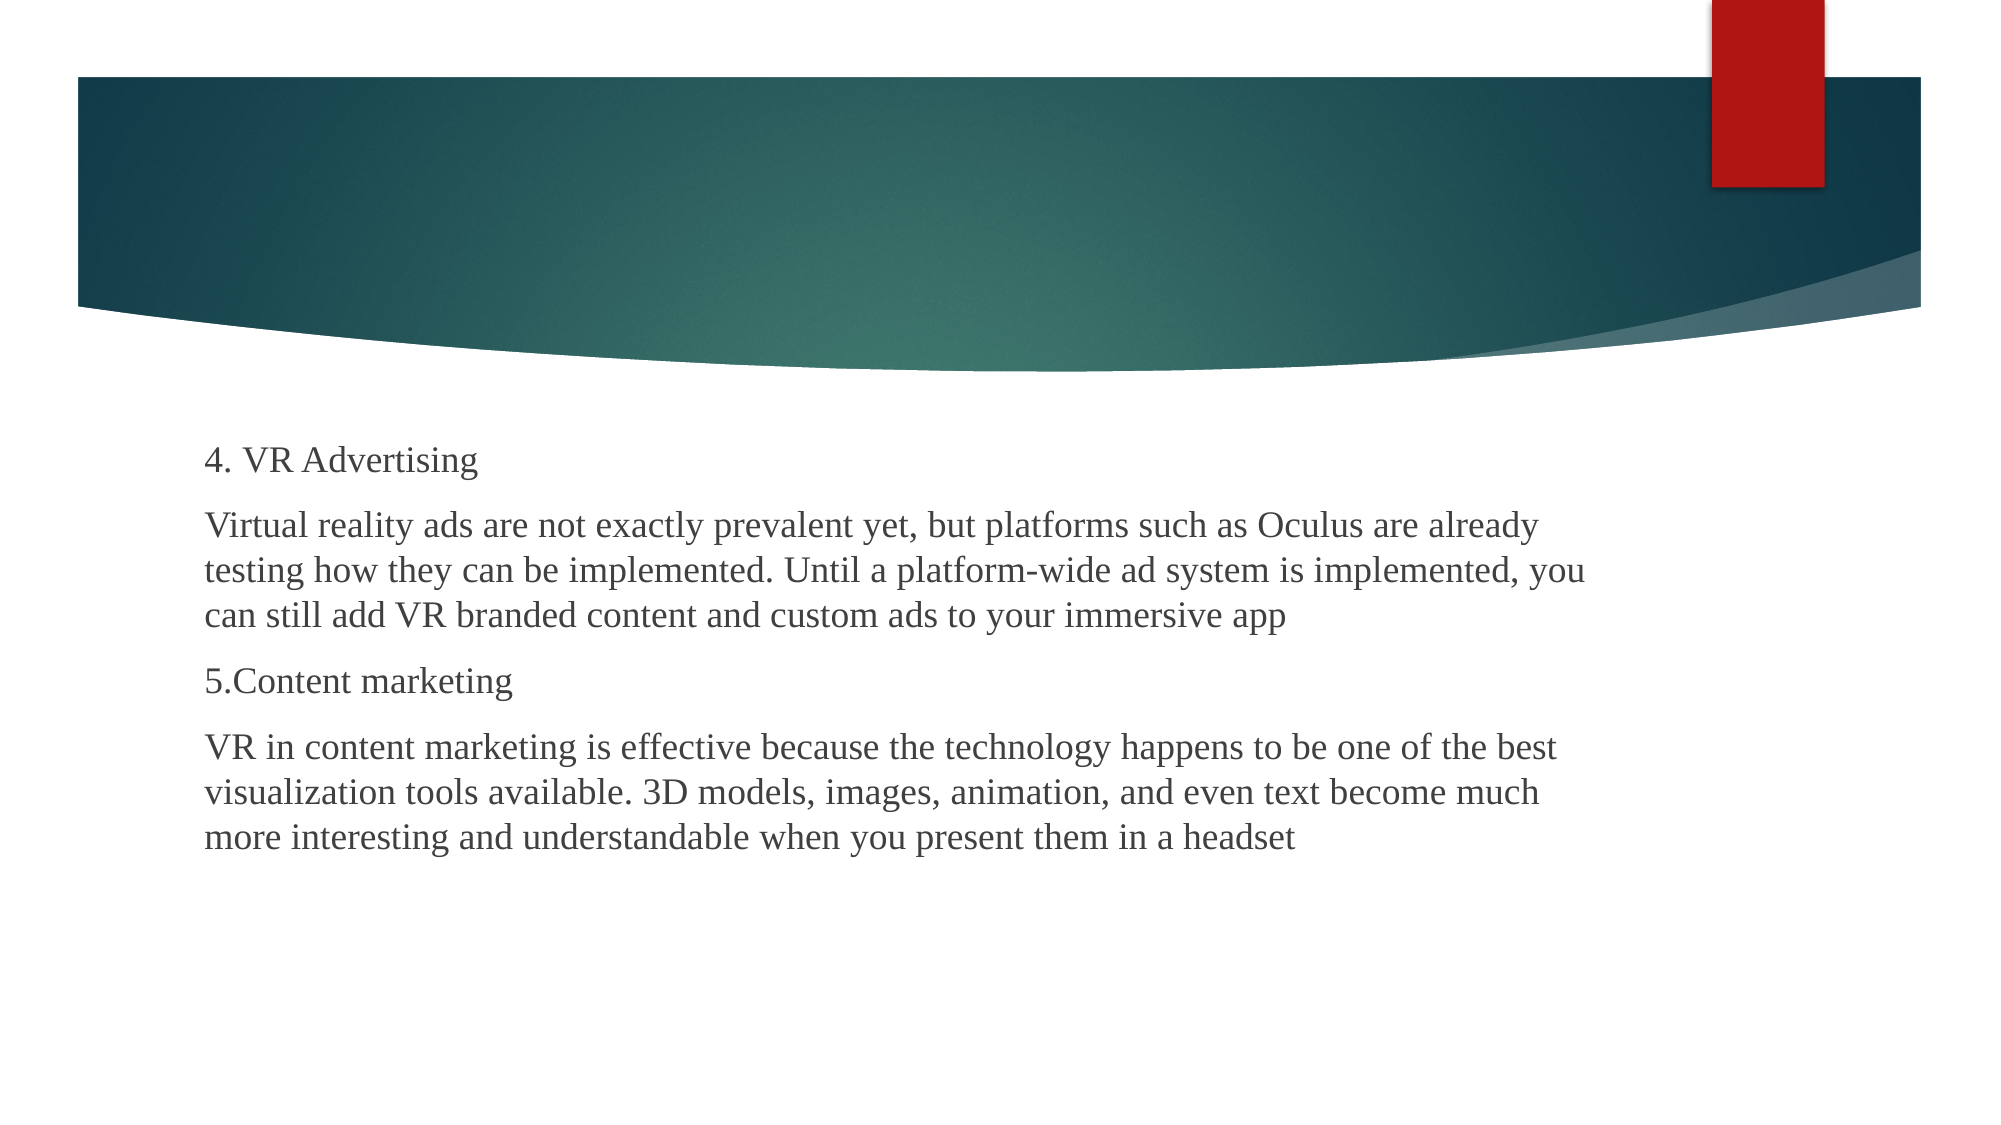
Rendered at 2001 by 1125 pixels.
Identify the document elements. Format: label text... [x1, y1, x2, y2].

list 4. VR Advertising Virtual reality ads are not exactly prevalent yet, but platforms such as Oculus are already testing how they can be implemented. Until a platform-wide ad system is implemented, you can still add VR branded content and custom ads to your immersive app 5.Content marketing VR in content marketing is effective because the technology happens to be one of the best visualization tools available. 3D models, images, animation, and even text become much more interesting and understandable when you present them in a headset [189, 427, 1616, 1045]
